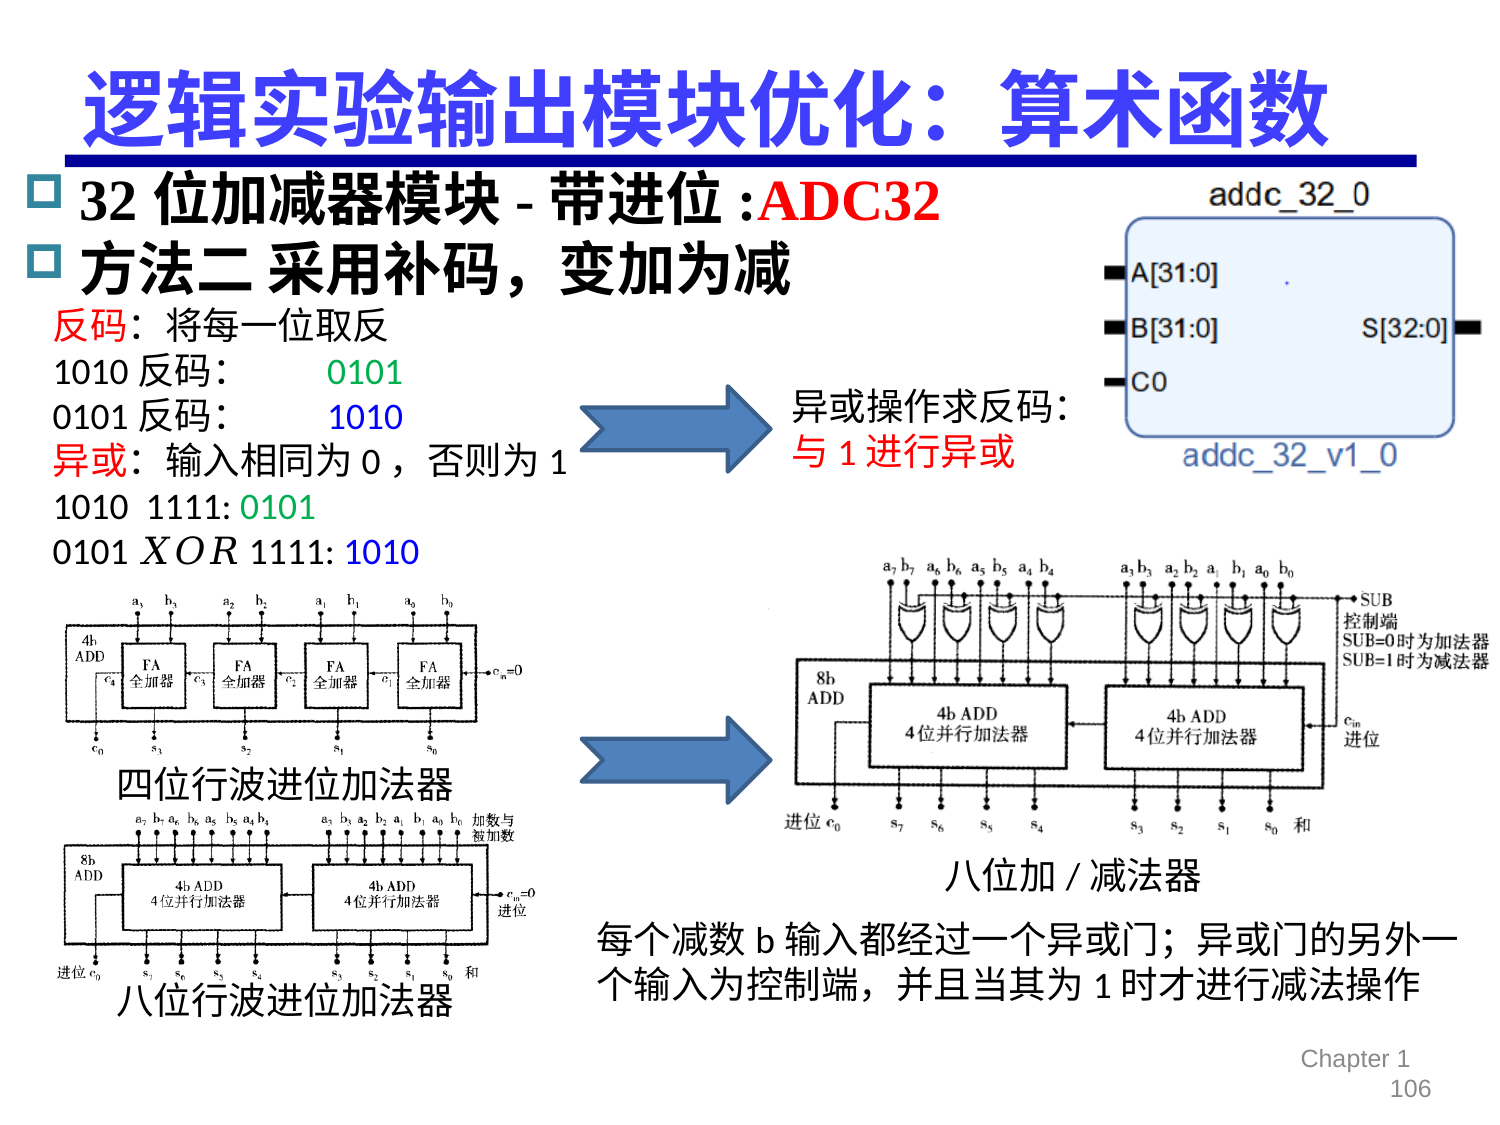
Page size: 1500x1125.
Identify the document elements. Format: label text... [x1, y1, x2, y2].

text_box [579, 384, 773, 474]
text_box 每个减数b输入都经过一个异或门；异或门的另外一个输入为控制端，并且当其为1时才进行减法操作 [581, 908, 1492, 1014]
text_box 八位行波进位加法器 [101, 996, 474, 1030]
picture [754, 553, 1500, 844]
text_box 四位行波进位加法器 [101, 770, 474, 806]
slide_number Chapter 1 106 [1246, 1042, 1447, 1103]
title 逻辑实验输出模块优化：算术函数 [67, 41, 1359, 154]
list 32位加减器模块-带进位:ADC32 方法二 采用补码，变加为减 [8, 154, 1359, 970]
text_box 八位加/减法器 [929, 852, 1303, 905]
picture [1104, 175, 1500, 492]
picture [37, 807, 538, 987]
text_box 异或操作求反码：与1进行异或 [776, 375, 1072, 481]
text_box [579, 715, 749, 805]
picture [37, 590, 538, 763]
